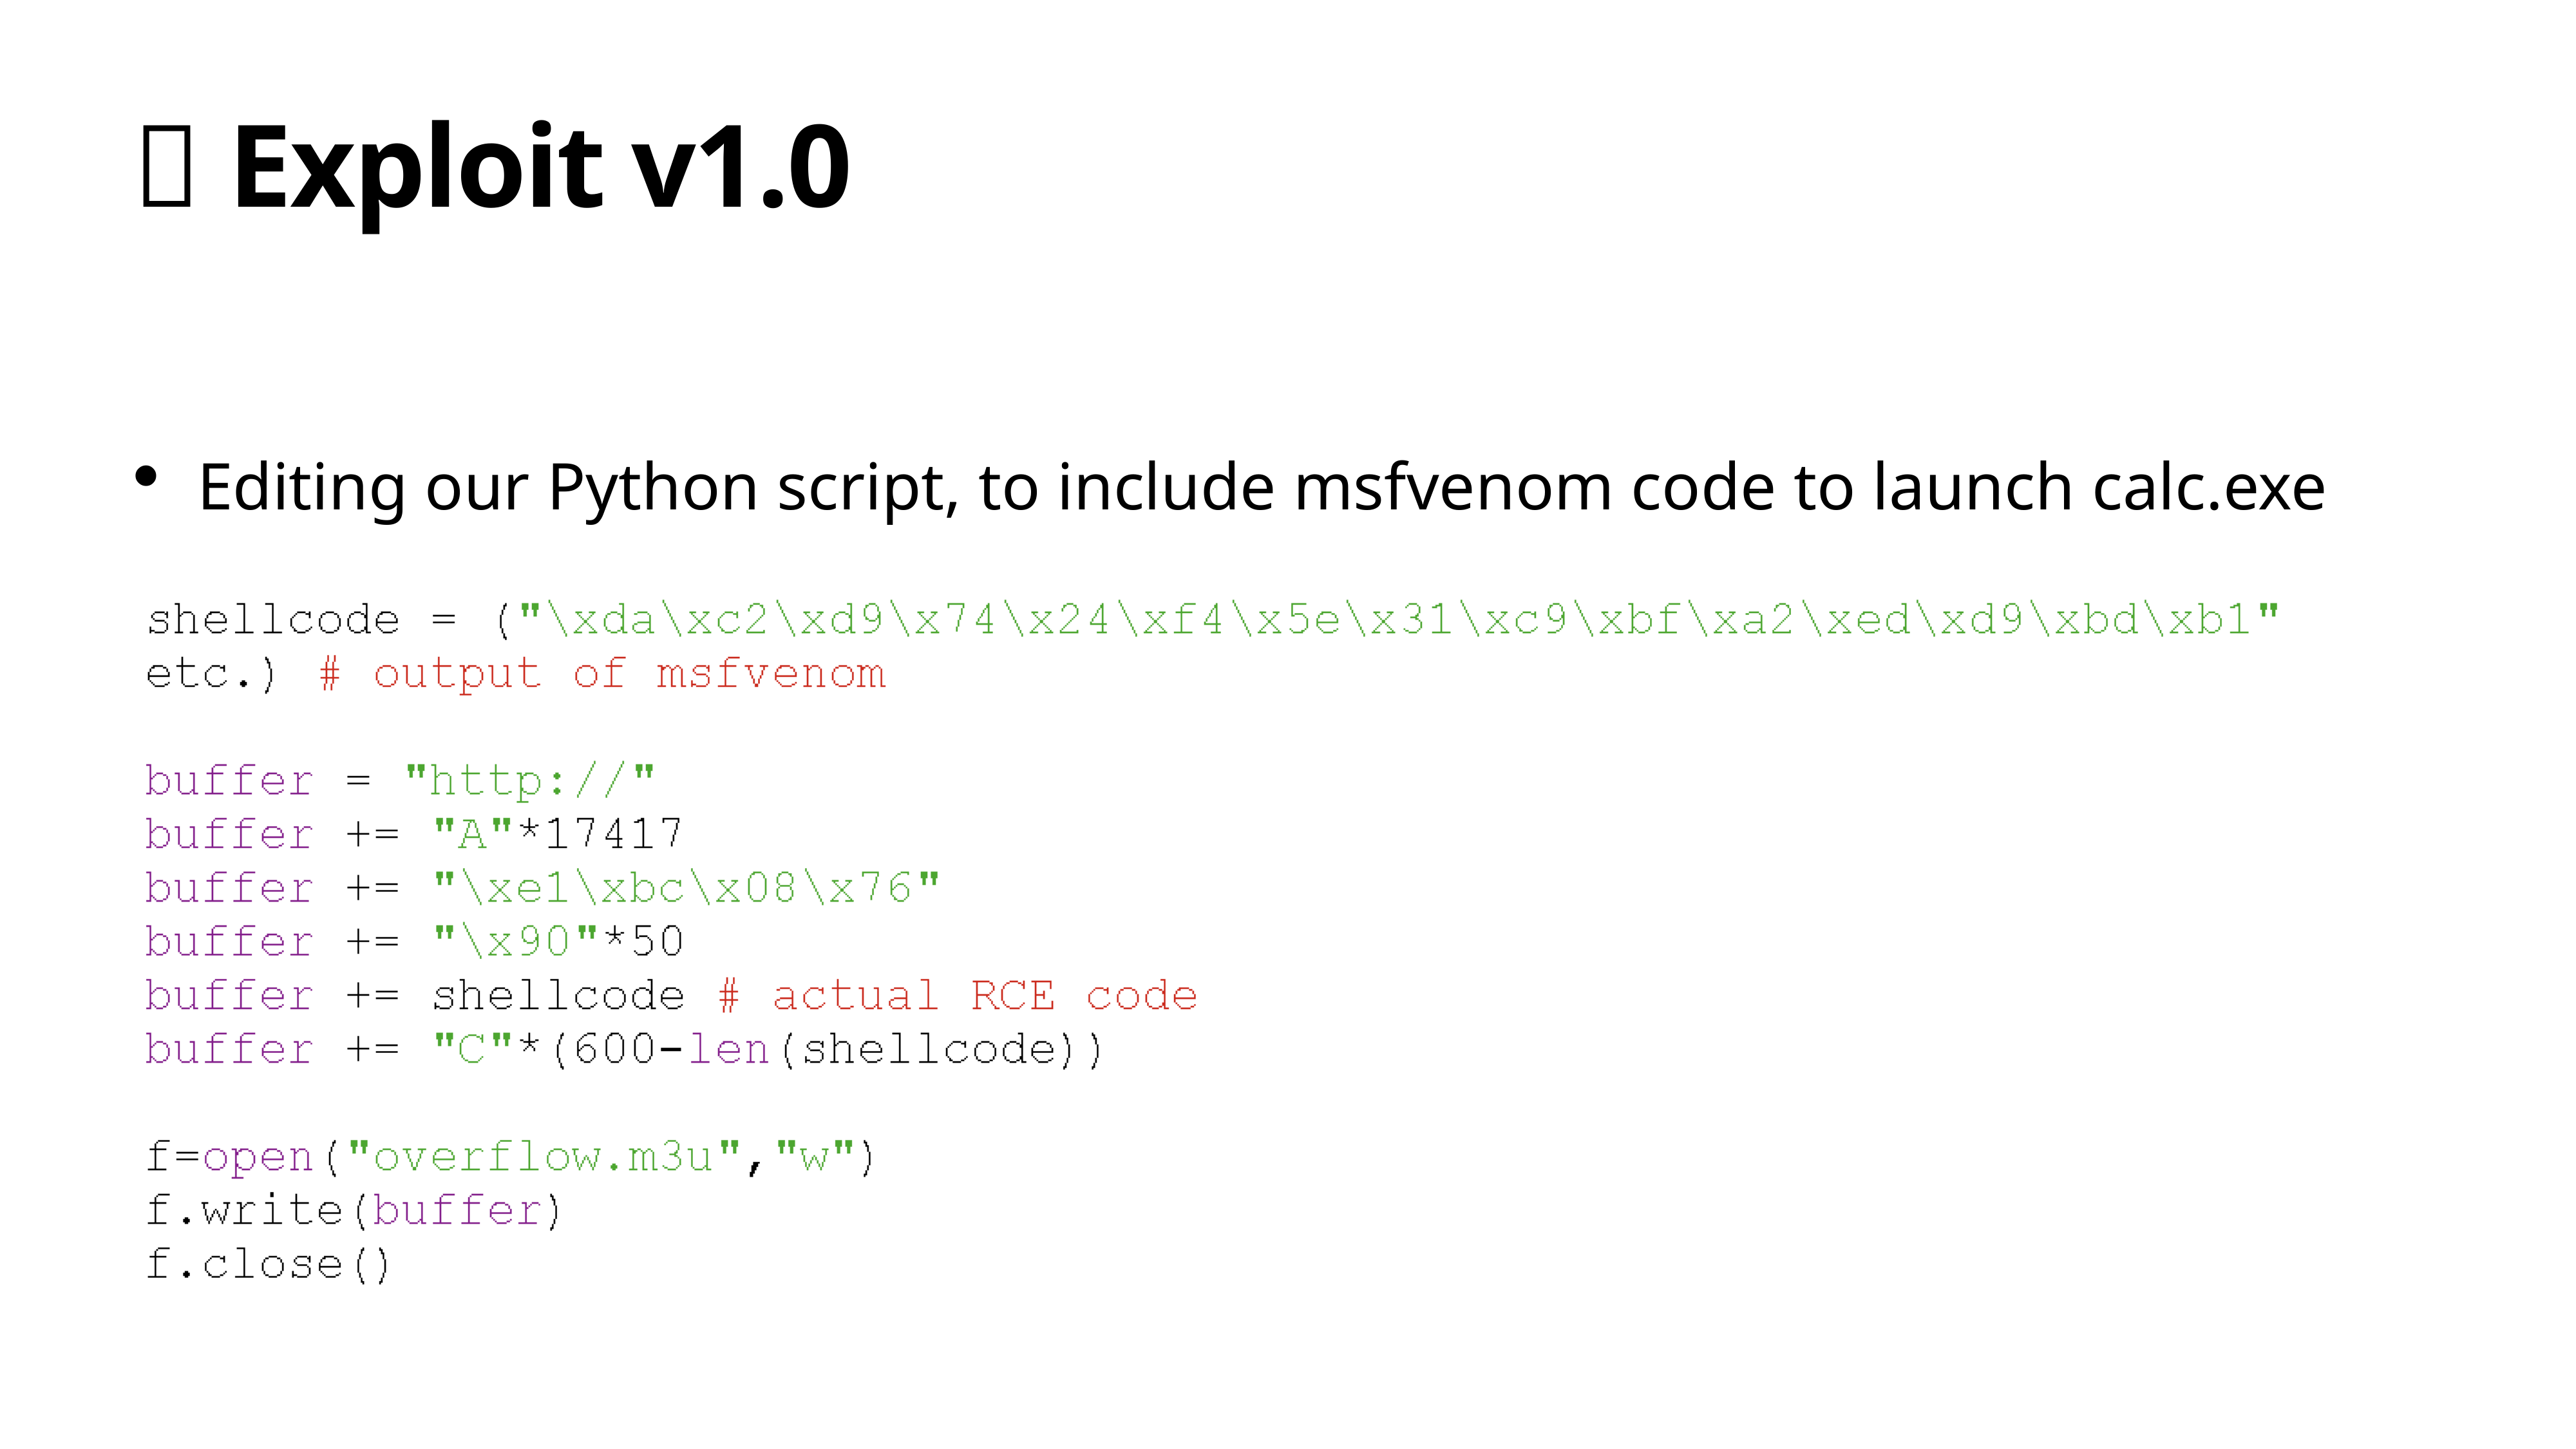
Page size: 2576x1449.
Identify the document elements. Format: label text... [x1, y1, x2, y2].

list Editing our Python script, to include msfvenom code to launch calc.exe [127, 448, 2449, 1321]
picture [142, 593, 2302, 1300]
title 💥 Exploit v1.0 [127, 113, 2449, 266]
